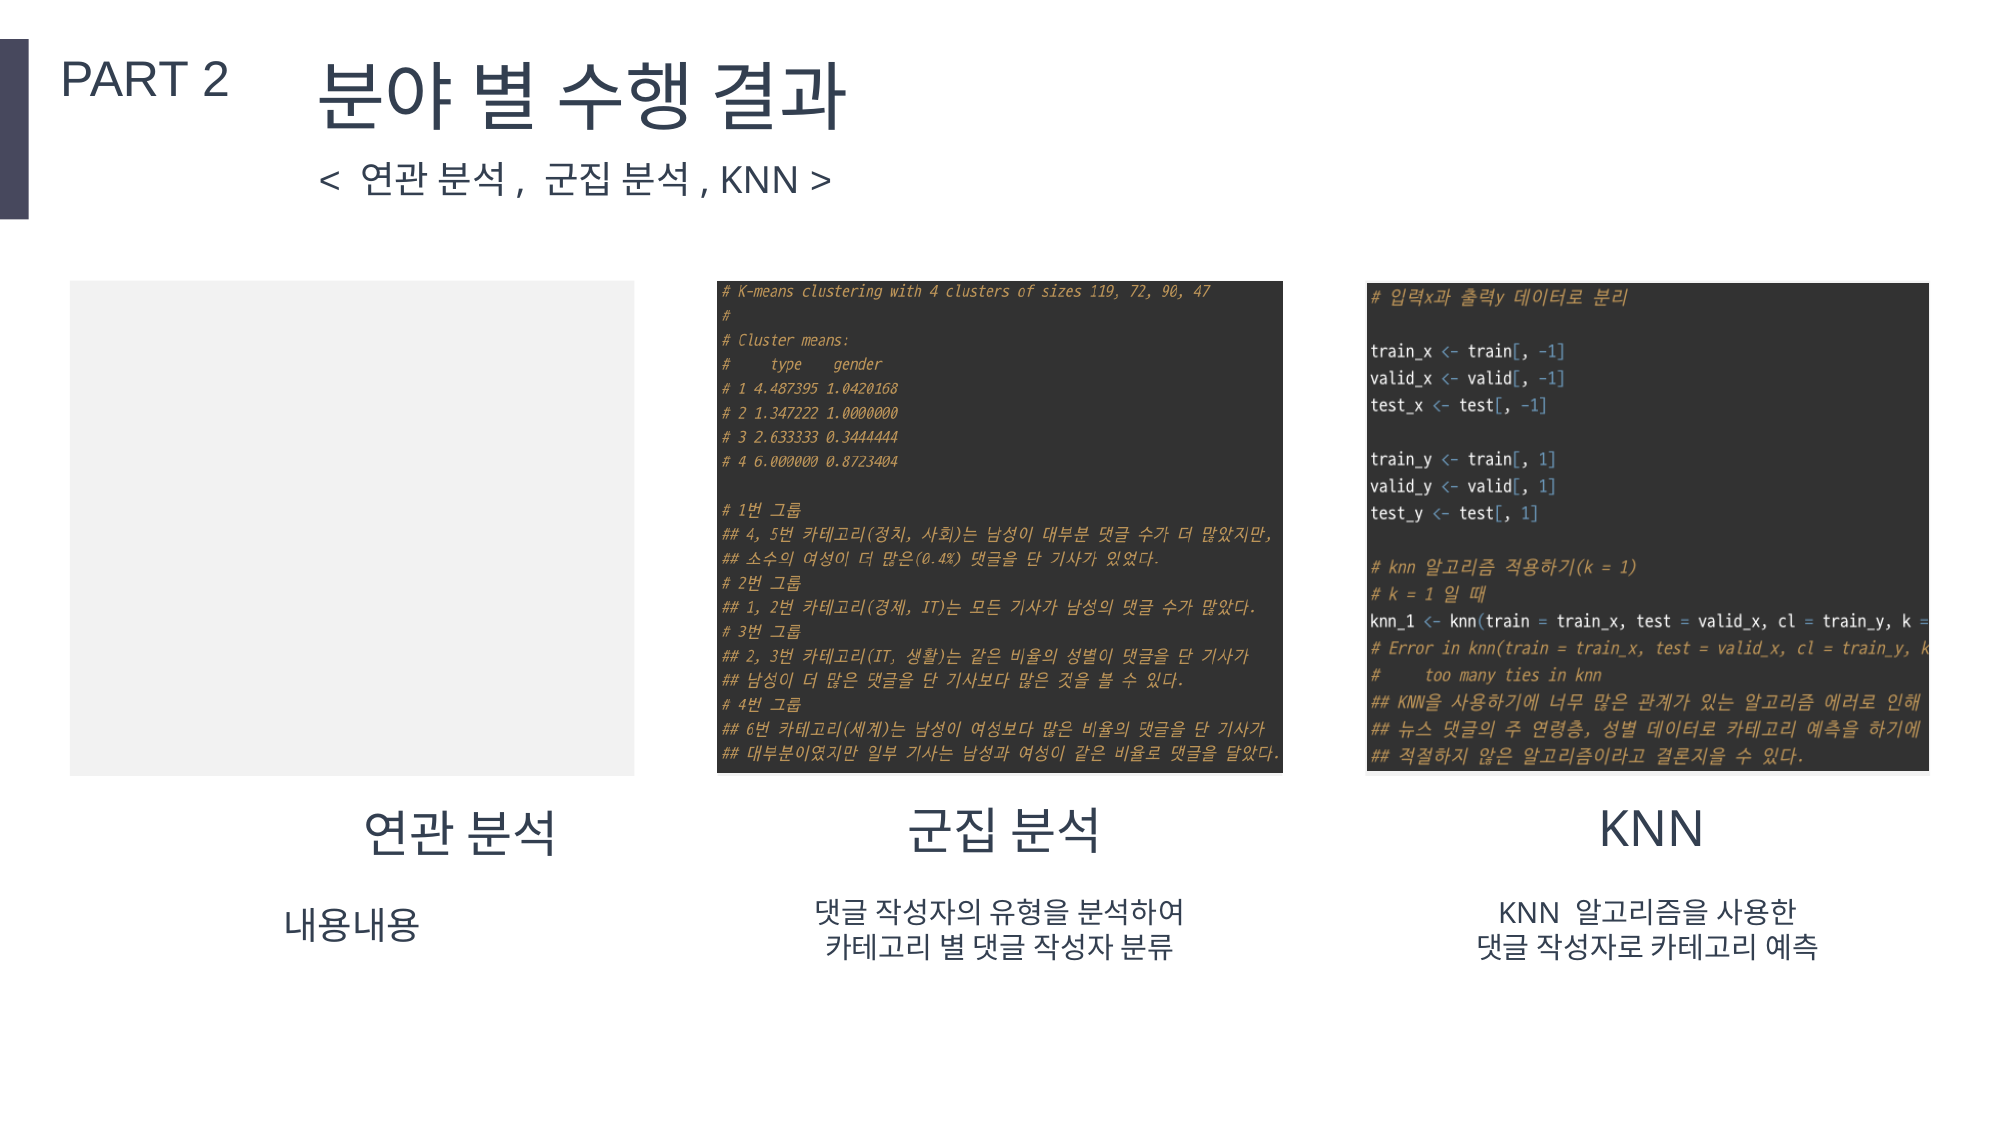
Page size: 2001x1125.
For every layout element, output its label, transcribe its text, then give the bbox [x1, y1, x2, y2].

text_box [1365, 280, 1931, 977]
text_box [717, 773, 1283, 977]
text_box [0, 39, 29, 220]
text_box 분야 별 수행 결과 [308, 41, 857, 147]
text_box < 연관 분석, 군집 분석, KNN > [300, 149, 840, 209]
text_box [69, 280, 635, 896]
picture [1366, 282, 1929, 772]
text_box PART 2 [52, 39, 238, 115]
picture [717, 281, 1283, 773]
